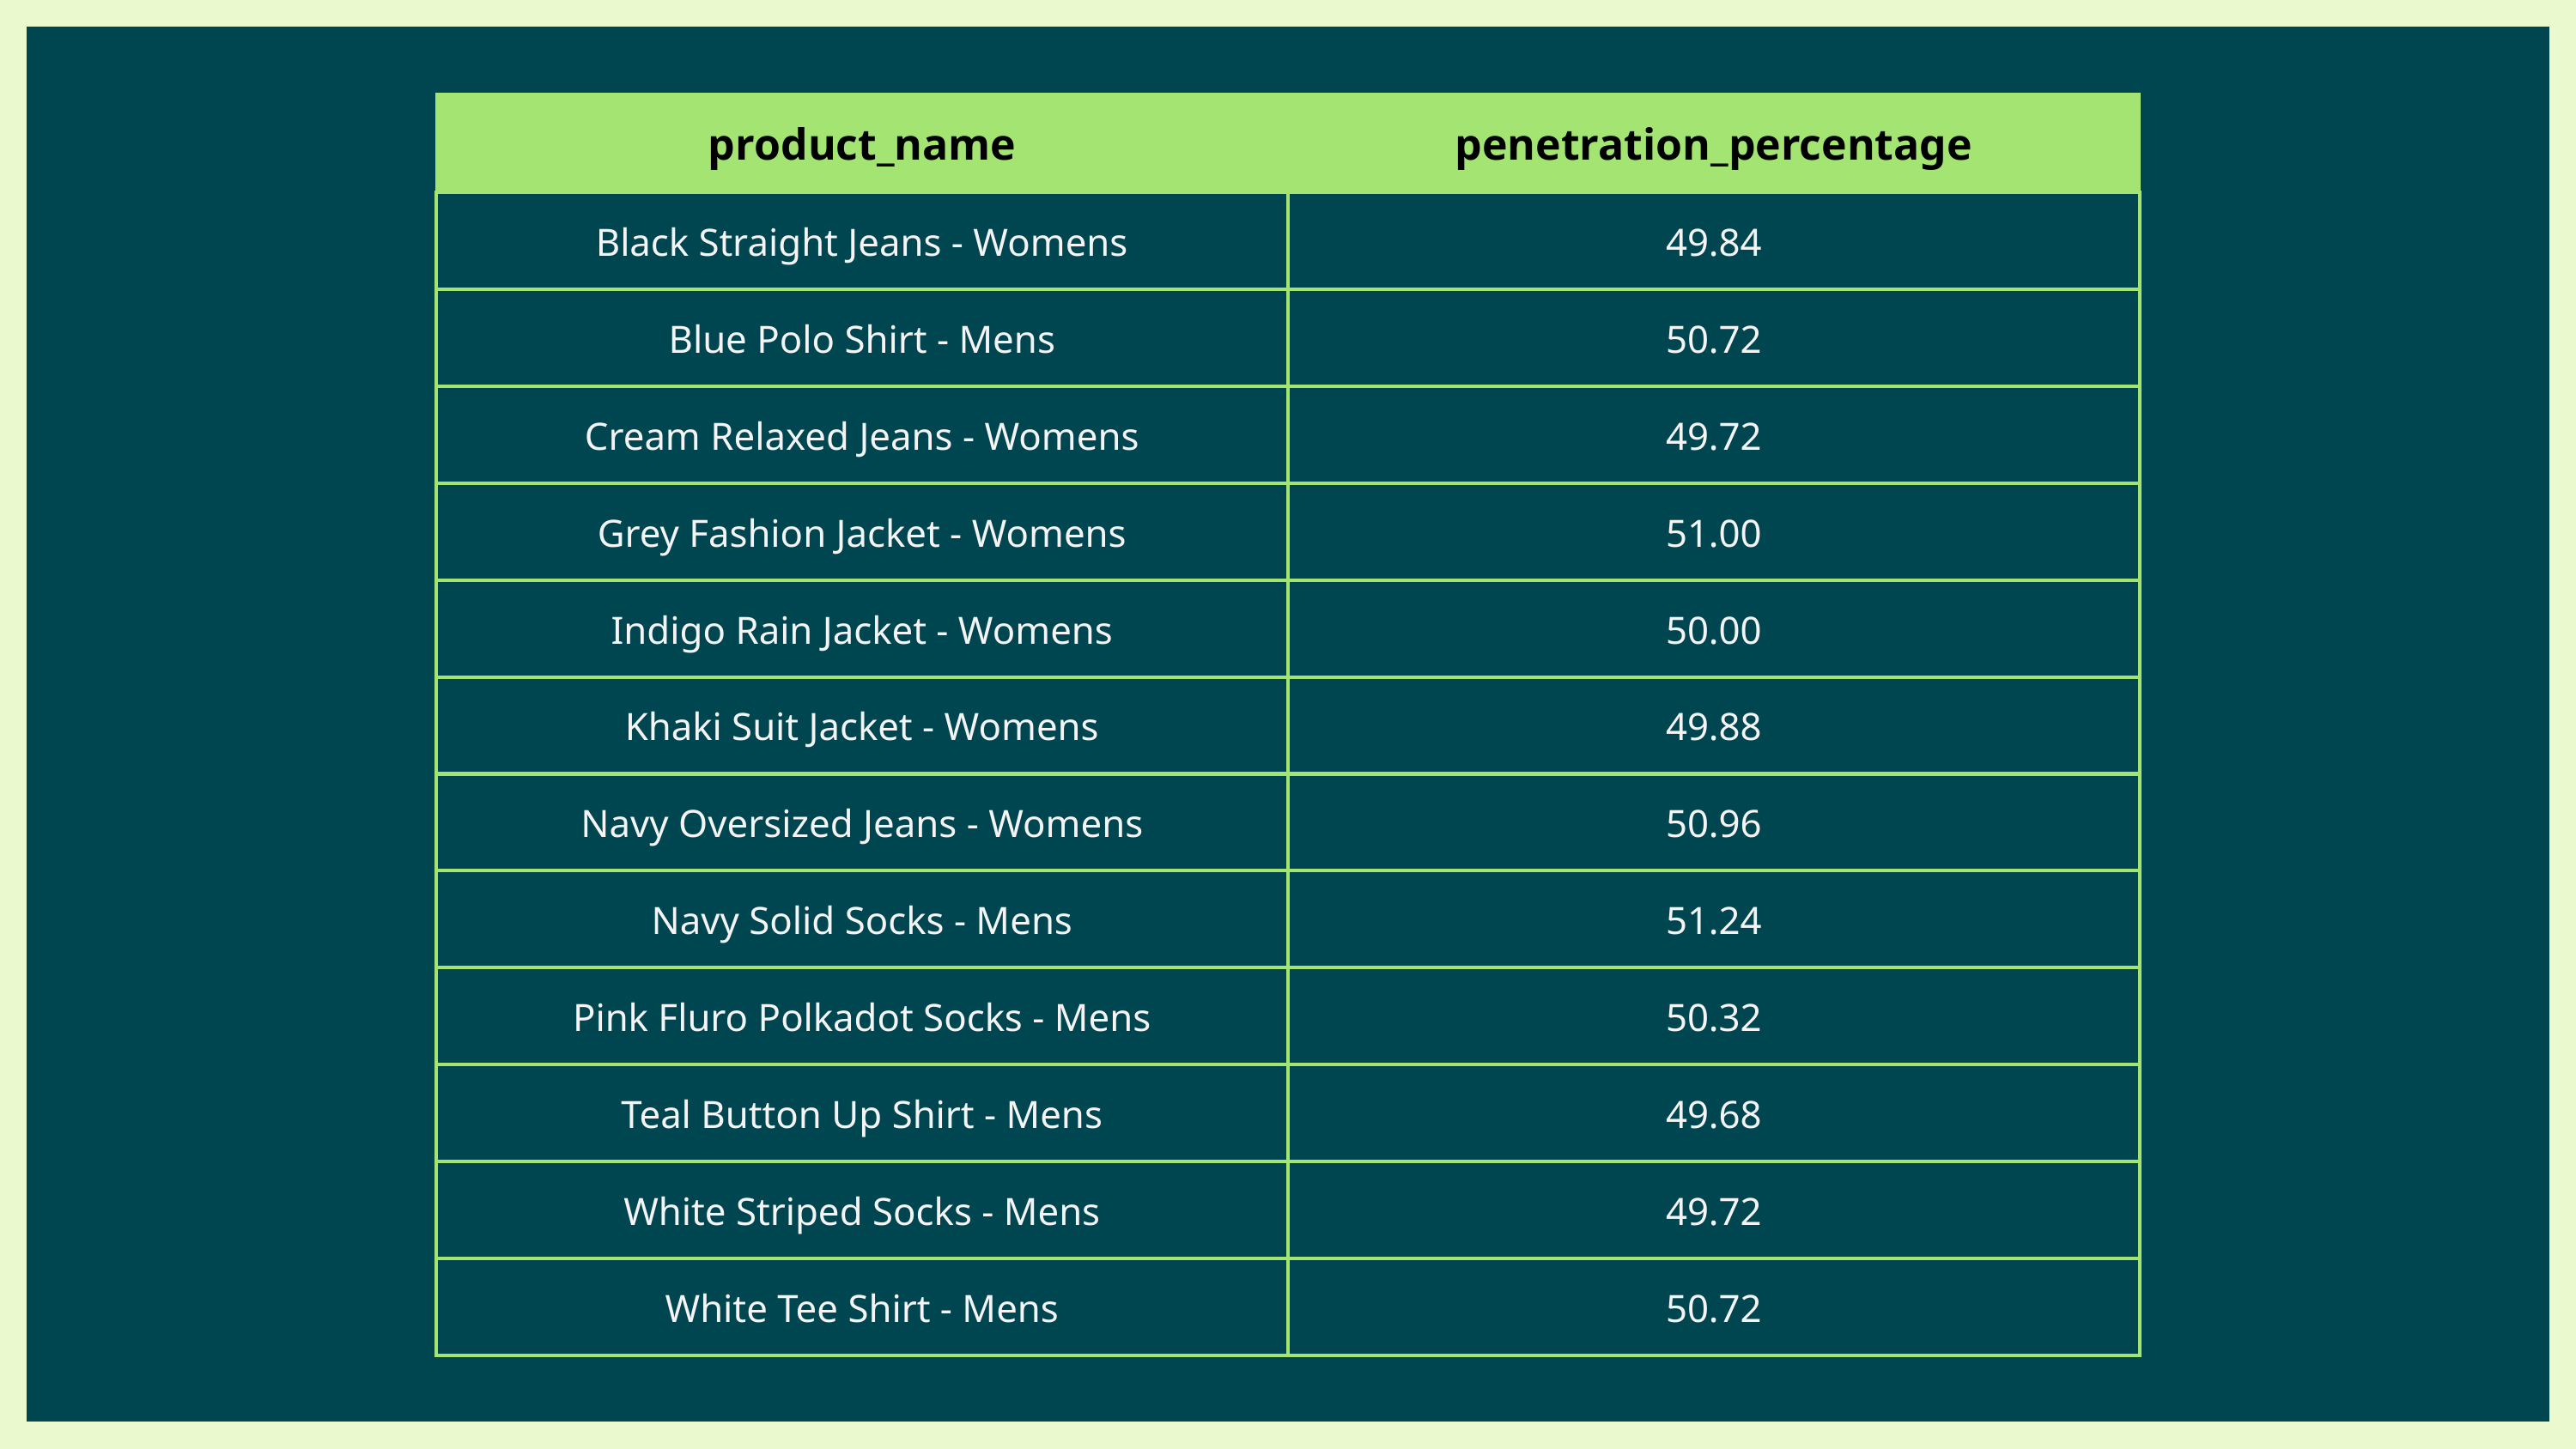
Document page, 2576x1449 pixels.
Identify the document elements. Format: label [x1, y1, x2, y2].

text_box [0, 0, 2576, 1449]
